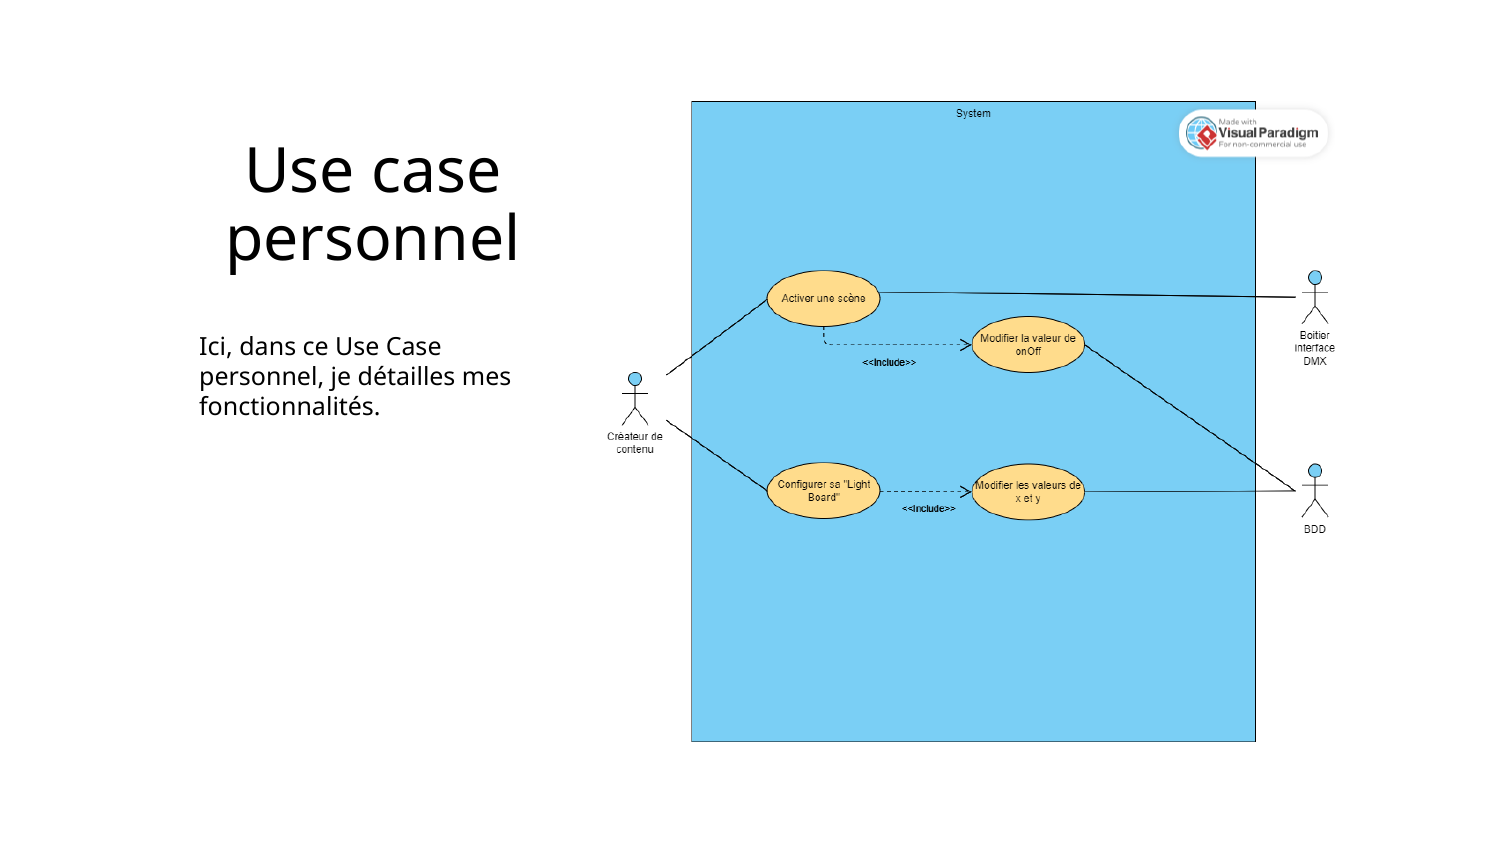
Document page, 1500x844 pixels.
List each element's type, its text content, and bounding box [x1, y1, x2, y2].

title Use case personnel [118, 124, 603, 218]
subtitle Ici, dans ce Use Case personnel, je détailles mes fonctionnalités. [184, 315, 563, 576]
picture [603, 101, 1335, 742]
